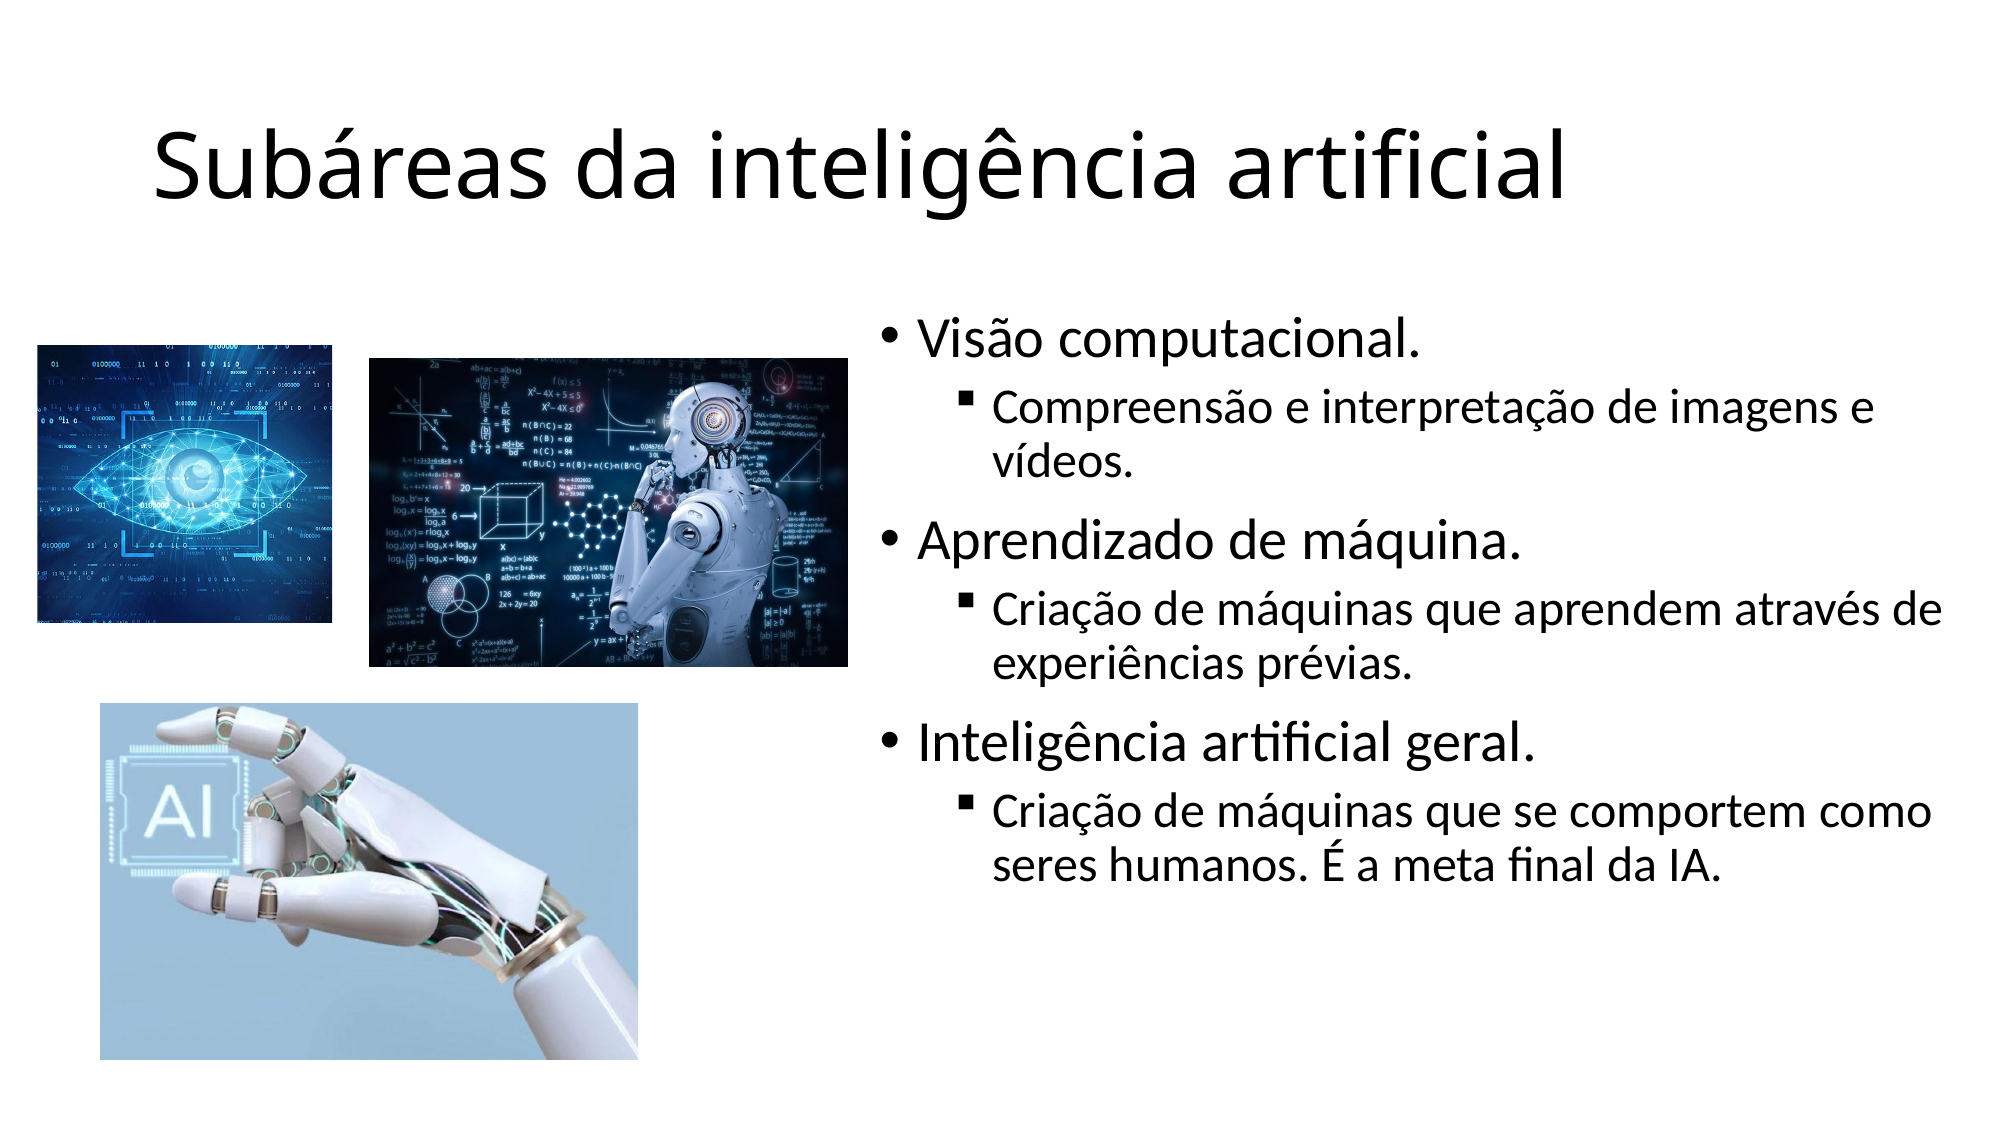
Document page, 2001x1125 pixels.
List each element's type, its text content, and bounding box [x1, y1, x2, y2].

picture [369, 358, 848, 667]
picture [37, 345, 333, 623]
list Visão computacional. Compreensão e interpretação de imagens e vídeos. Aprendizado de máquina. Criação de máquinas que aprendem através de experiências prévias. Inteligência artificial geral. Criação de máquinas que se comportem como seres humanos. É a meta final da IA. [864, 299, 1973, 1125]
picture [100, 703, 639, 1060]
title Subáreas da inteligência artificial [137, 59, 1863, 278]
